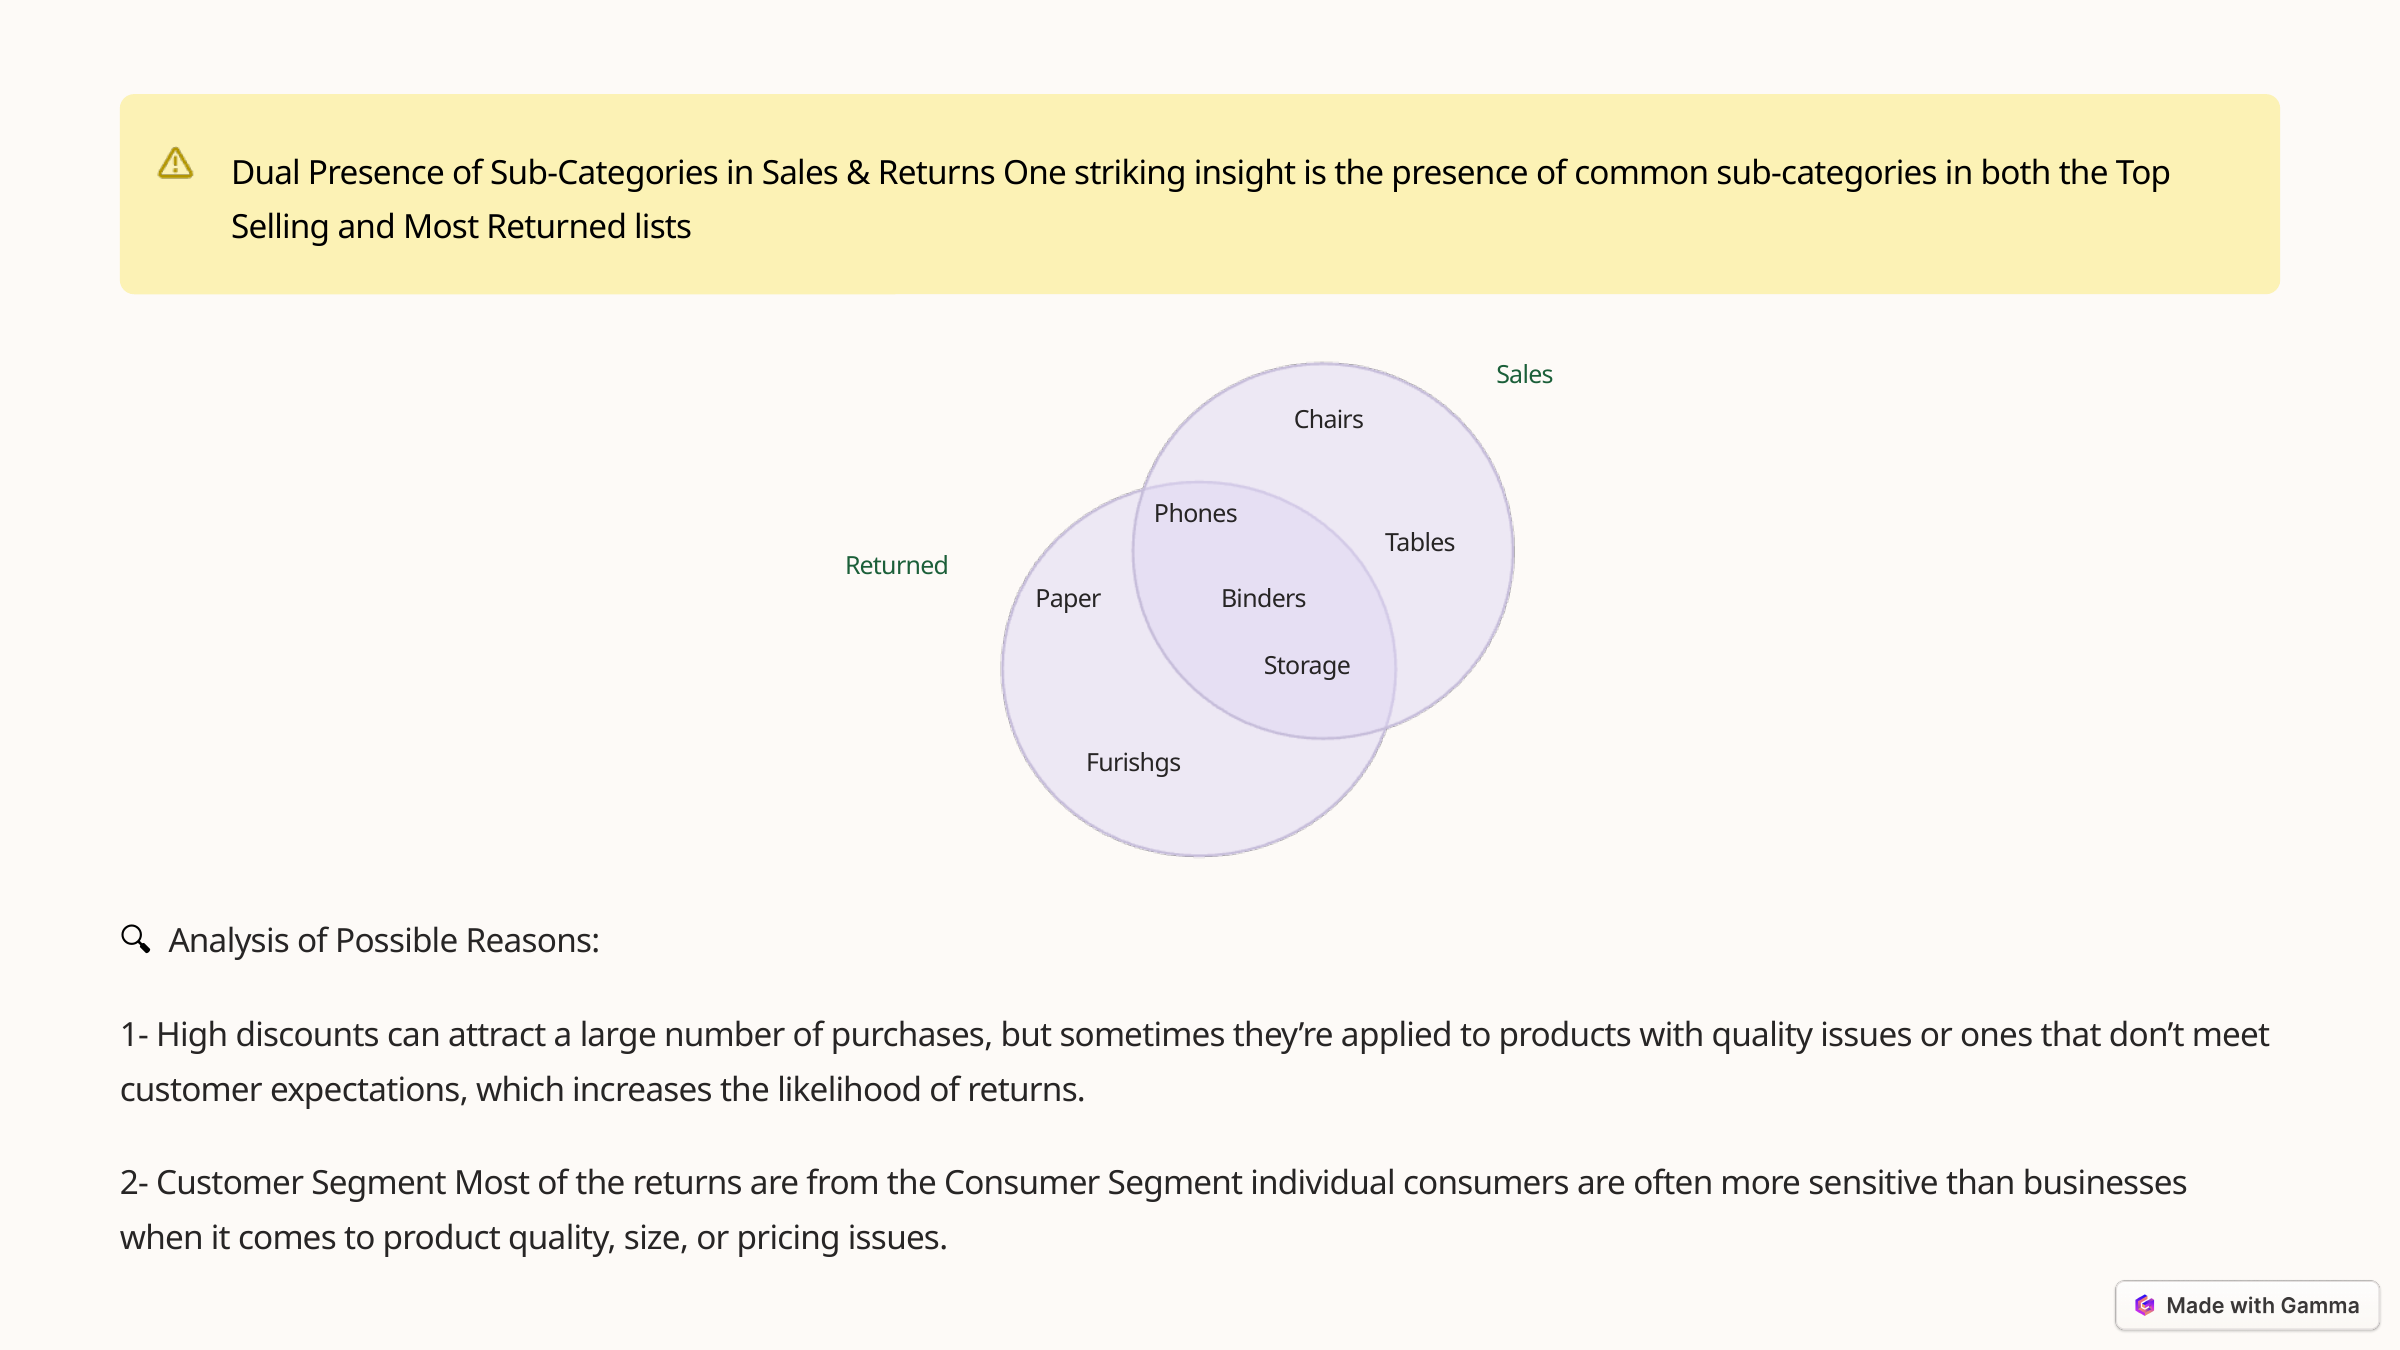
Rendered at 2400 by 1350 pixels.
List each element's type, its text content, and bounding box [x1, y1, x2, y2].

picture [799, 332, 1601, 867]
text_box 1- High discounts can attract a large number of purchases, but sometimes they’re applied to products with quality issues or ones that don’t meet customer expectations, which increases the likelihood of returns. [119, 999, 2281, 1109]
picture [2106, 1271, 2389, 1339]
picture [153, 145, 197, 180]
text_box [119, 94, 2281, 295]
text_box 🔍 Analysis of Possible Reasons: [119, 904, 2281, 961]
text_box Dual Presence of Sub-Categories in Sales & Returns One striking insight is the presence of common sub-categories in both the Top Selling and Most Returned lists [230, 136, 2246, 247]
text_box 2- Customer Segment Most of the returns are from the Consumer Segment individual consumers are often more sensitive than businesses when it comes to product quality, size, or pricing issues. [119, 1147, 2281, 1257]
